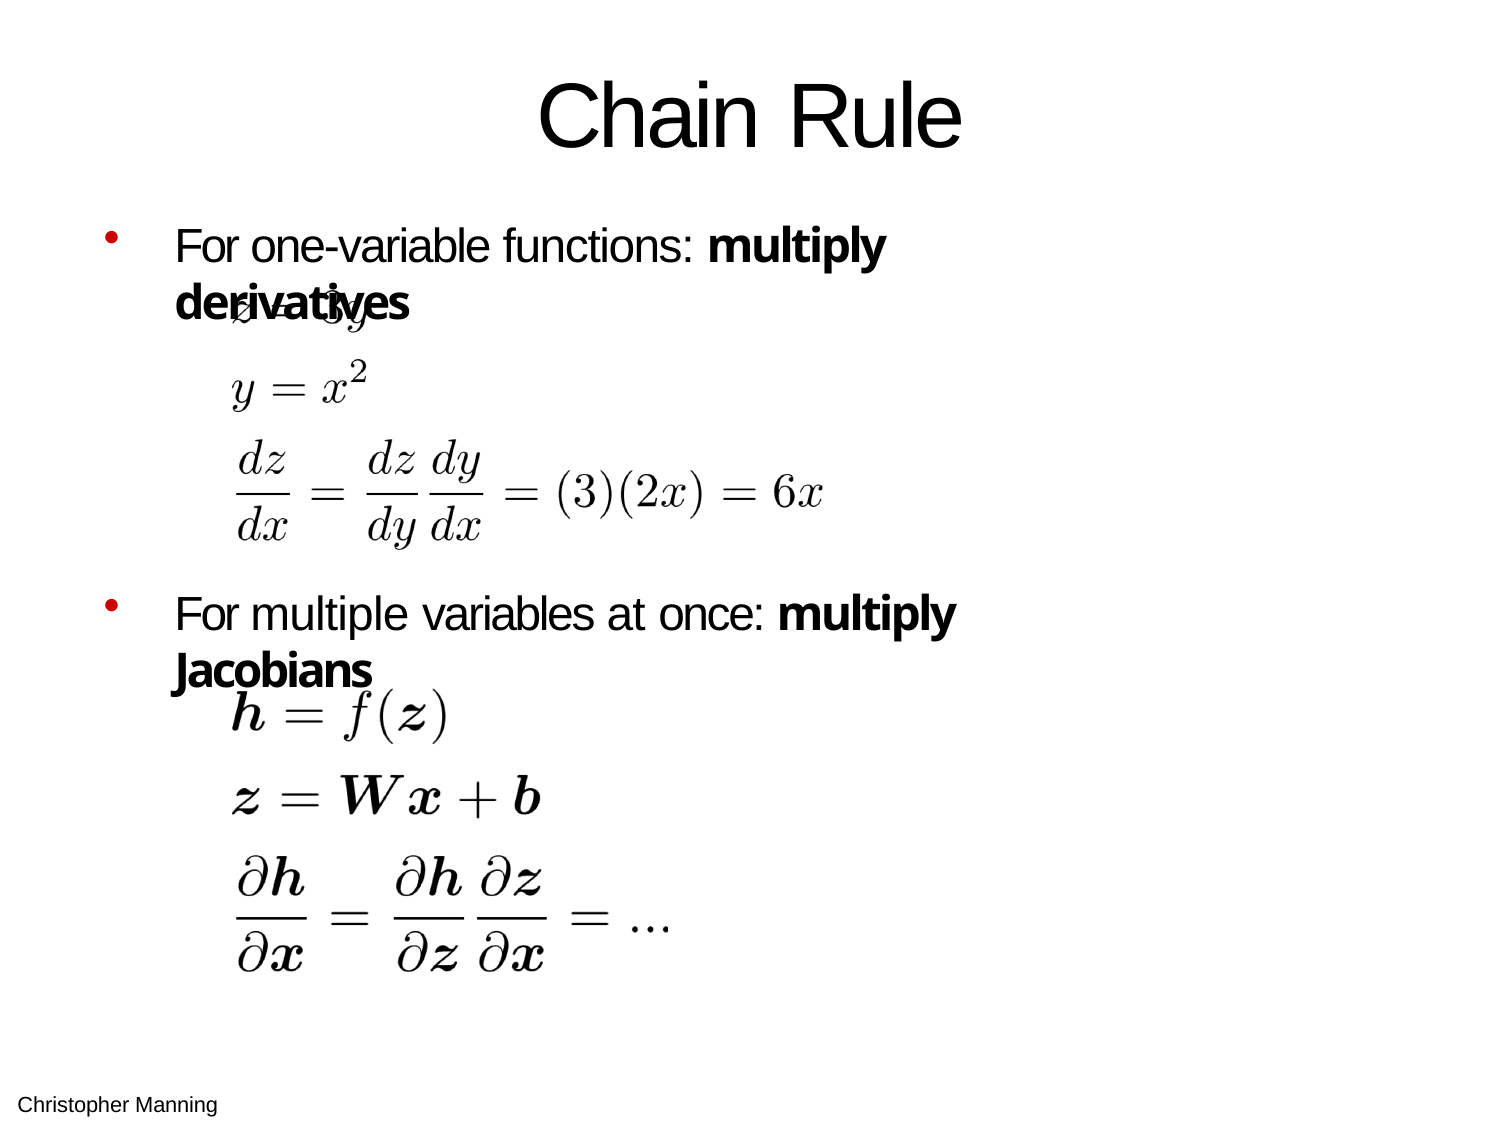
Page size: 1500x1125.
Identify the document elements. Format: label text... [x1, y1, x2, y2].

title Chain Rule [101, 15, 1399, 205]
text_box For multiple variables at once: multiply Jacobians [101, 580, 1129, 698]
text_box Christopher Manning [2, 1083, 234, 1125]
text_box [231, 290, 823, 550]
text_box For one-variable functions: multiply derivatives [101, 212, 1093, 330]
text_box [231, 688, 669, 972]
